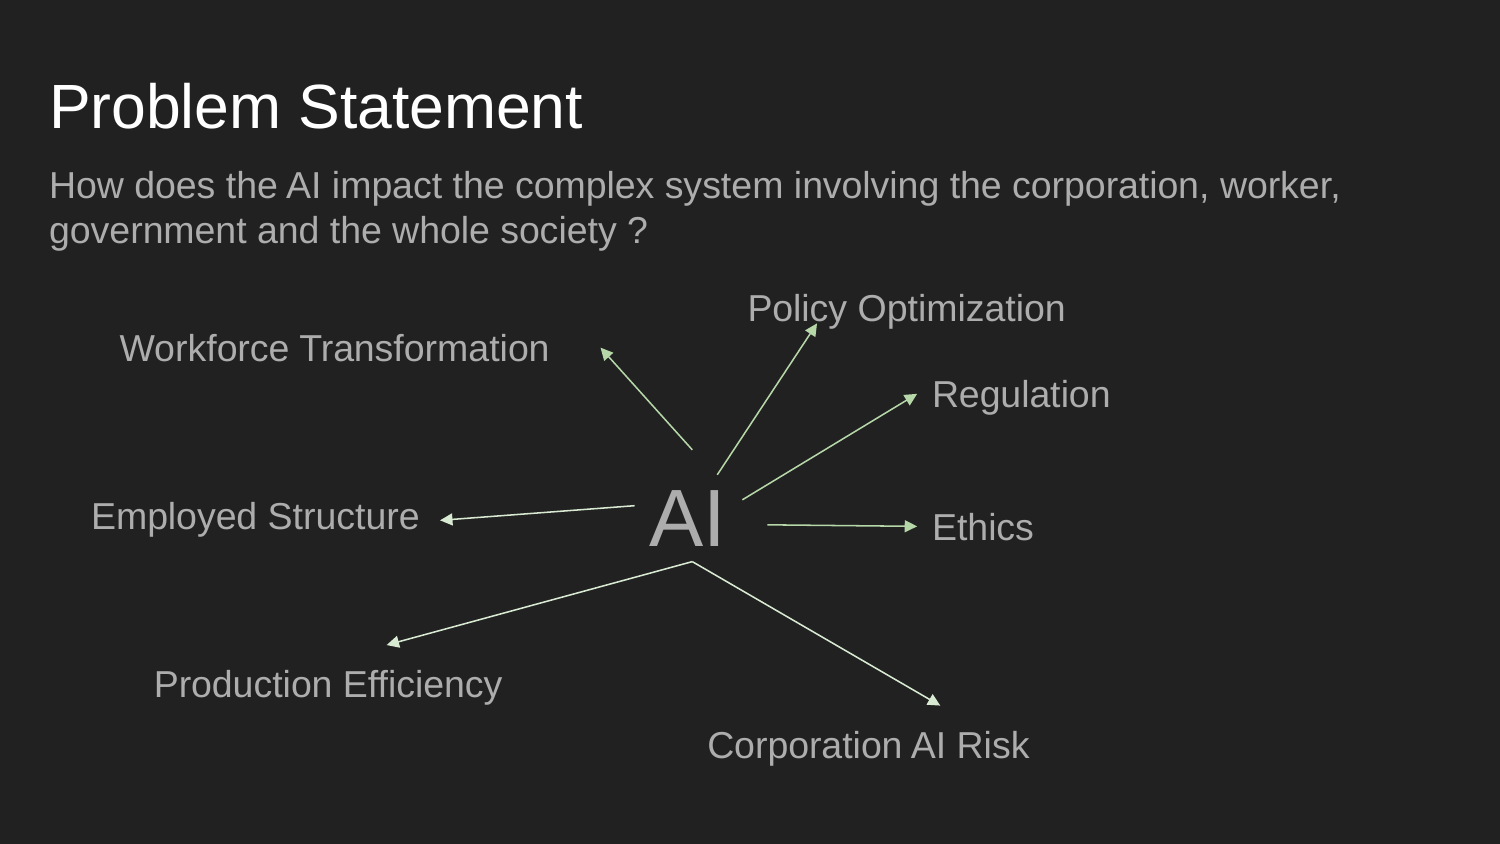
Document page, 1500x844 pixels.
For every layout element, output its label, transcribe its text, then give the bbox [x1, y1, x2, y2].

text_box Ethics [917, 487, 1500, 566]
title Problem Statement [34, 39, 1432, 134]
text_box Employed Structure [76, 476, 573, 555]
text_box AI [634, 449, 750, 560]
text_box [439, 505, 635, 521]
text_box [741, 393, 918, 500]
text_box Policy Optimization [732, 269, 1316, 348]
text_box Corporation AI Risk [692, 705, 1189, 784]
text_box Workforce Transformation [104, 308, 601, 387]
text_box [386, 561, 690, 646]
text_box Regulation [917, 354, 1500, 433]
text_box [600, 347, 693, 451]
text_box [691, 561, 941, 706]
text_box Production Efficiency [138, 645, 635, 723]
text_box How does the AI impact the complex system involving the corporation, worker, government and the whole society ? [34, 145, 1432, 258]
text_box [717, 323, 818, 476]
